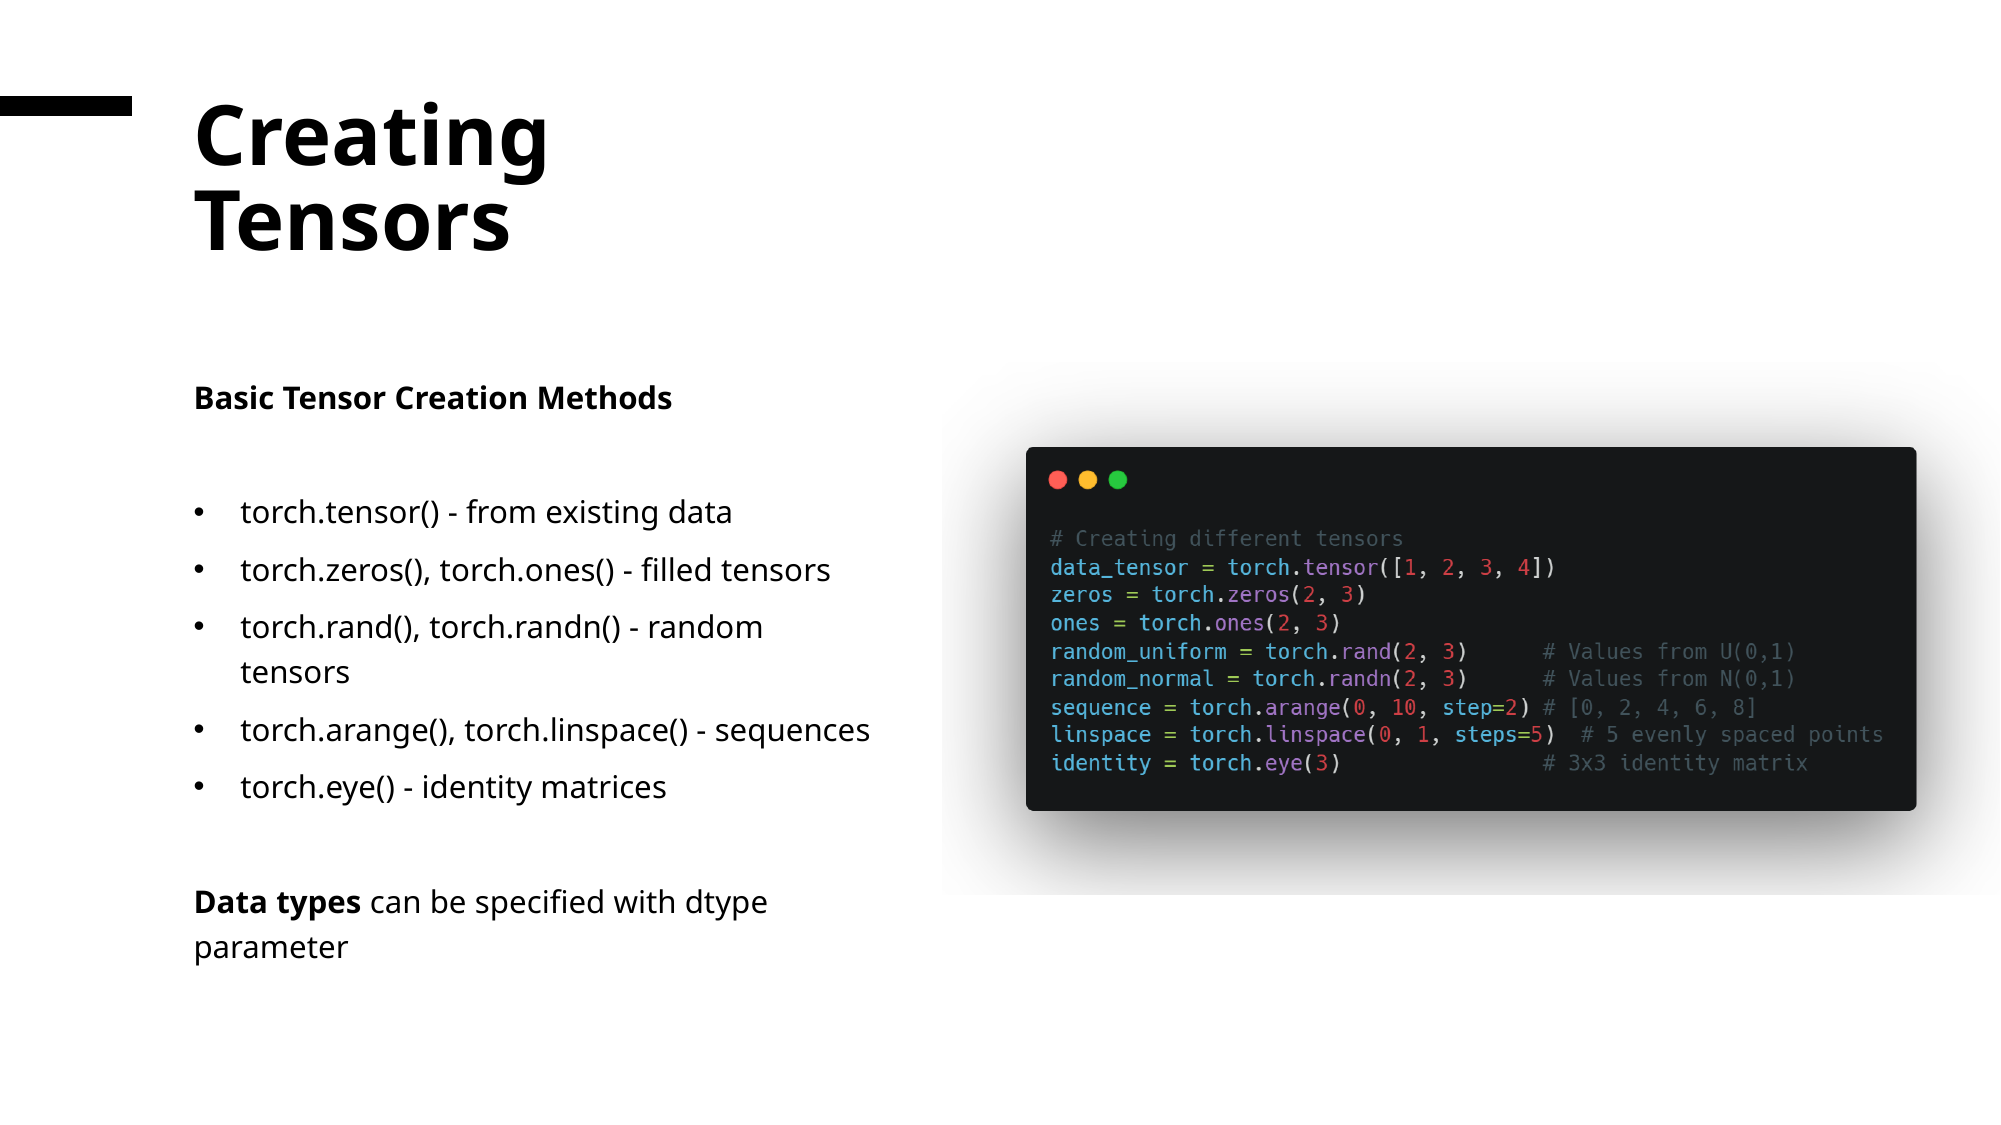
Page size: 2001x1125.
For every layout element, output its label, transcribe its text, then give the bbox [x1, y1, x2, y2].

picture [942, 362, 2000, 895]
title Creating Tensors [178, 90, 894, 341]
list Basic Tensor Creation Methods torch.tensor() - from existing data torch.zeros(), torch.ones() - filled tensors torch.rand(), torch.randn() - random tensors torch.arange(), torch.linspace() - sequences torch.eye() - identity matrices Data types can be specified with dtype parameter [178, 363, 894, 1035]
